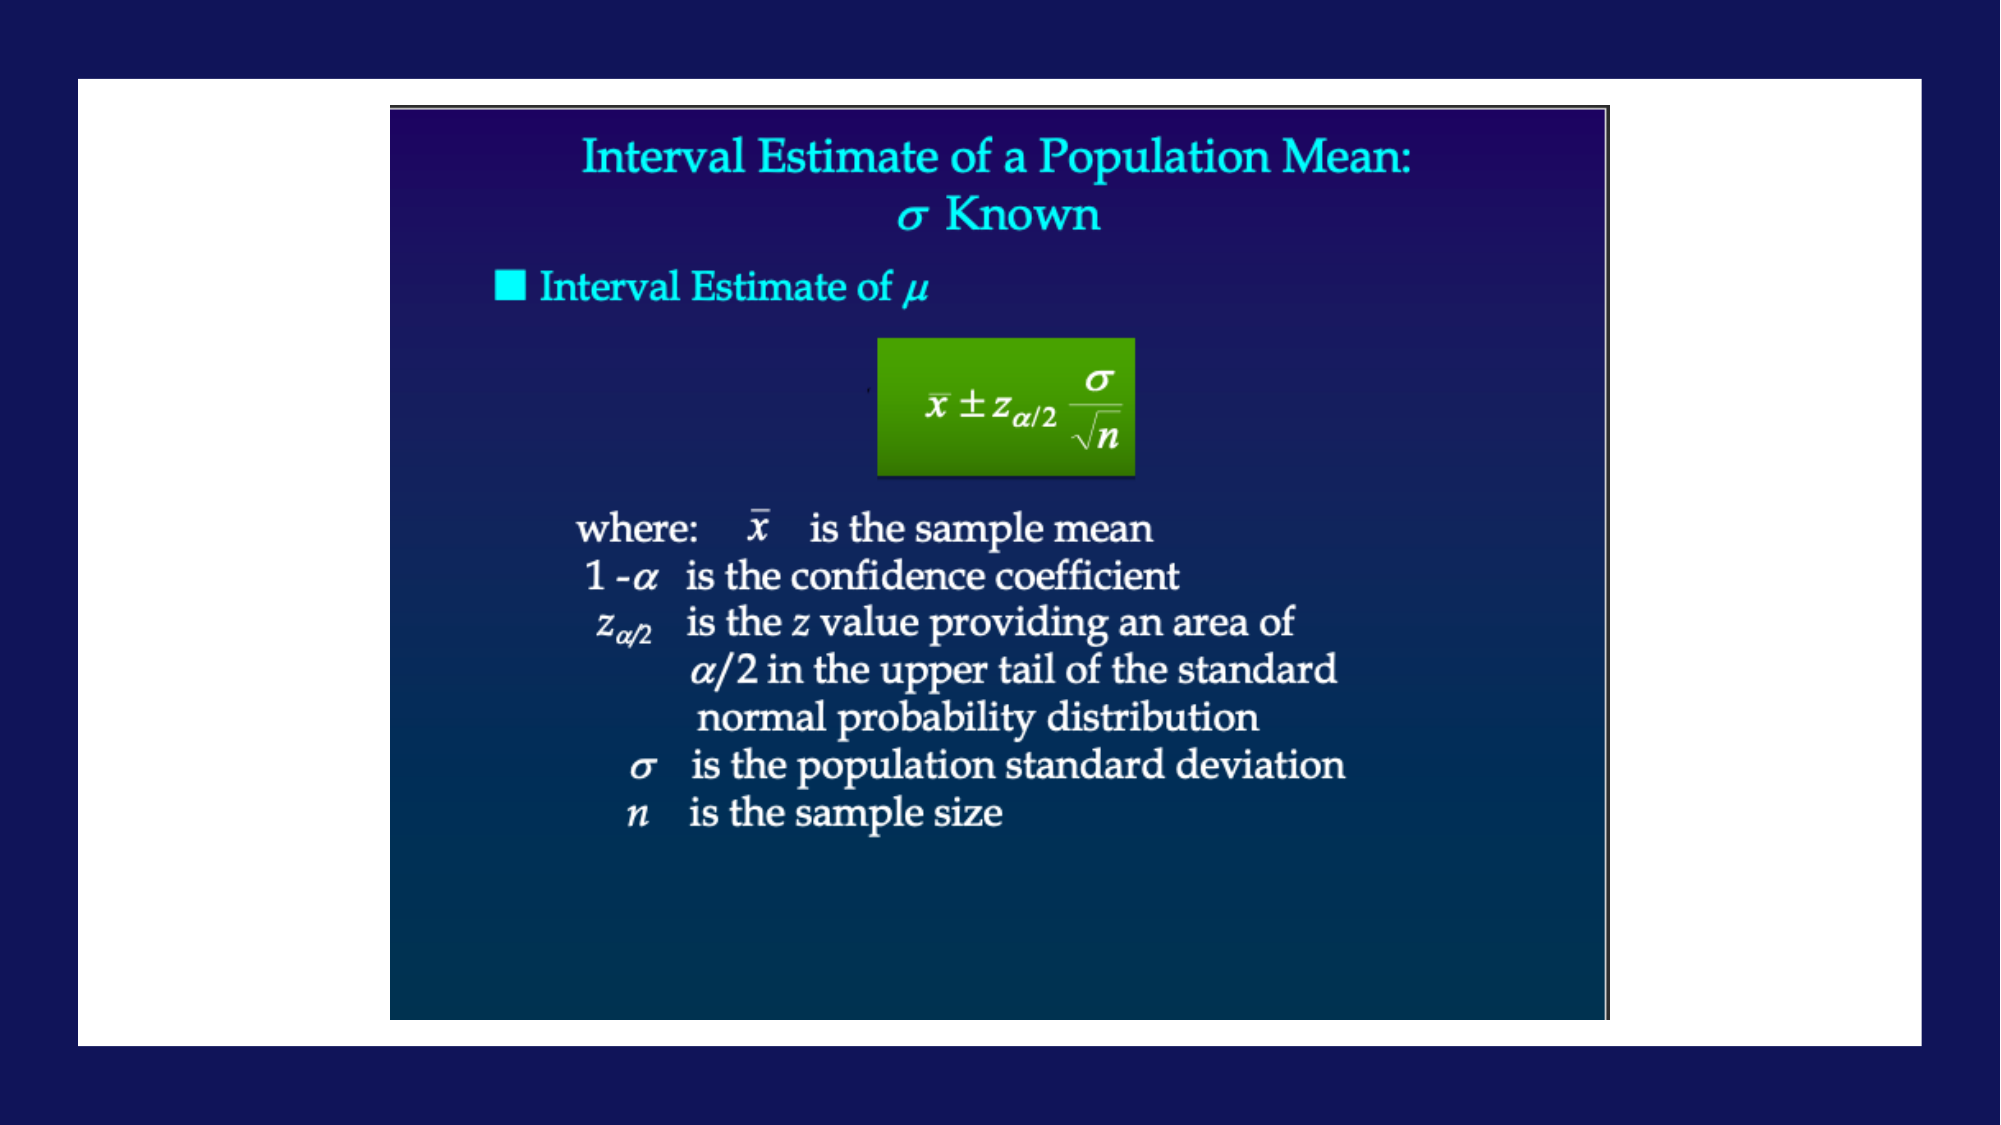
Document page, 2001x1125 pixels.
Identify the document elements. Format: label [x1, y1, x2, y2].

text_box [76, 77, 1924, 1048]
text_box [0, 0, 2000, 1125]
picture [390, 105, 1610, 1020]
